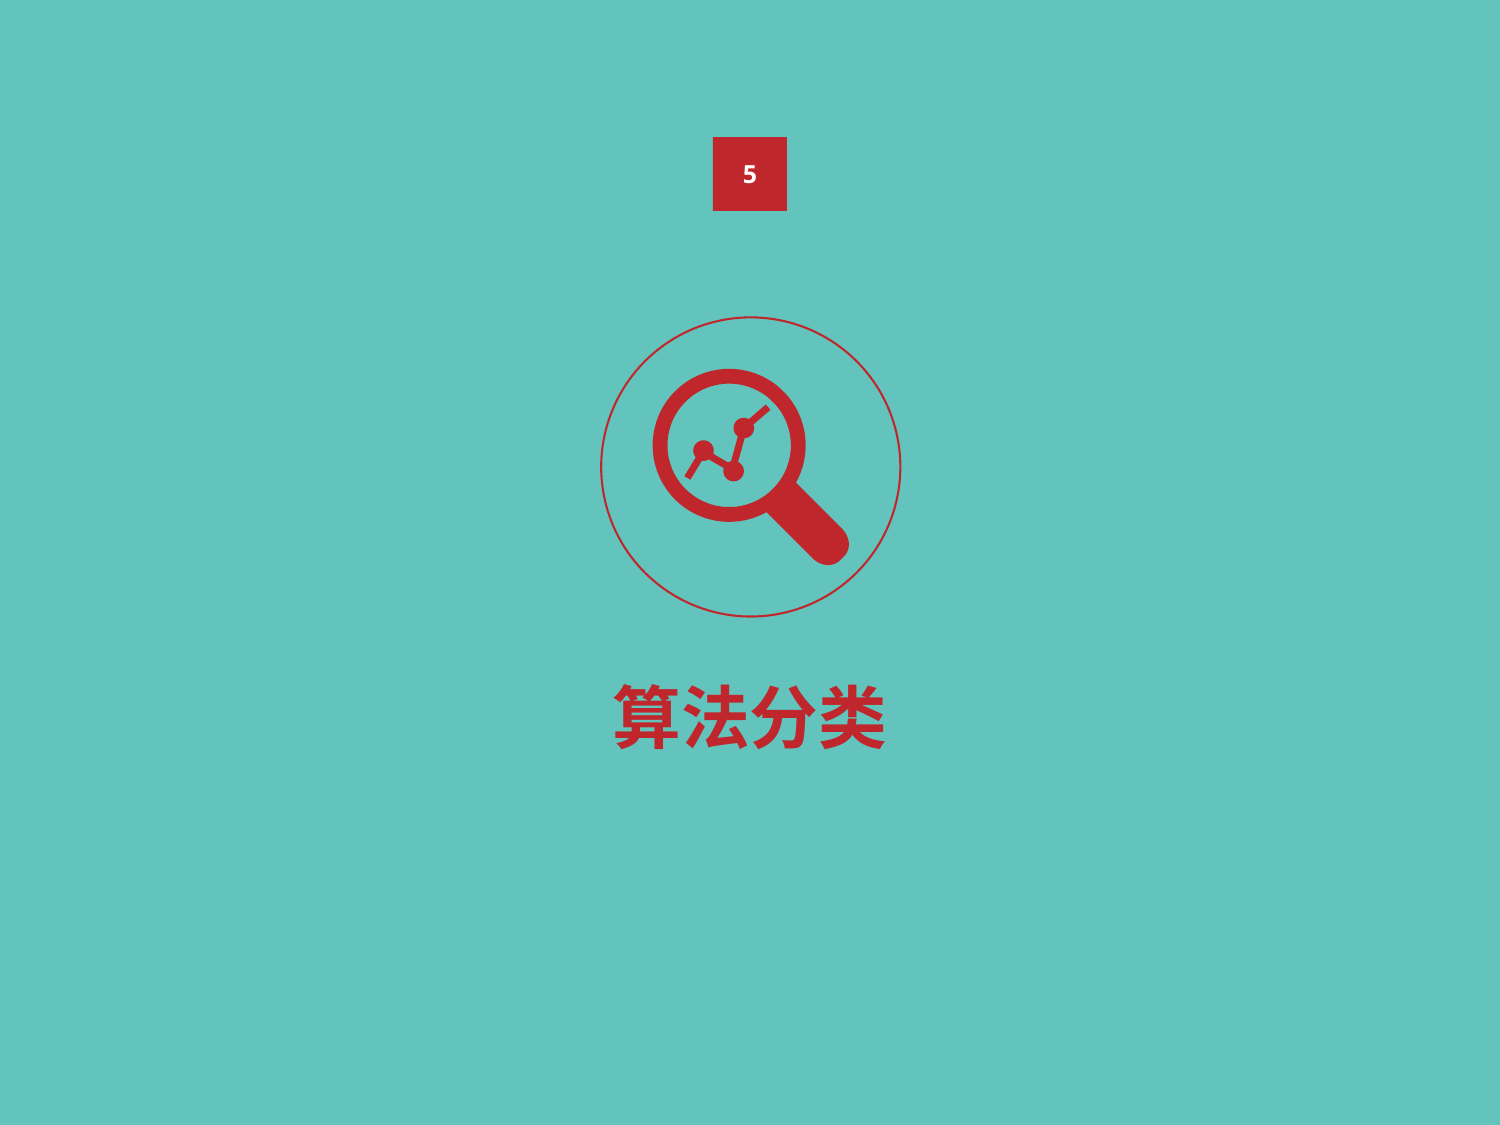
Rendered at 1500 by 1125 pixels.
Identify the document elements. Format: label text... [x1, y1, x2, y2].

text_box 5 [712, 136, 788, 212]
text_box 算法分类 [597, 667, 903, 765]
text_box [601, 317, 901, 617]
